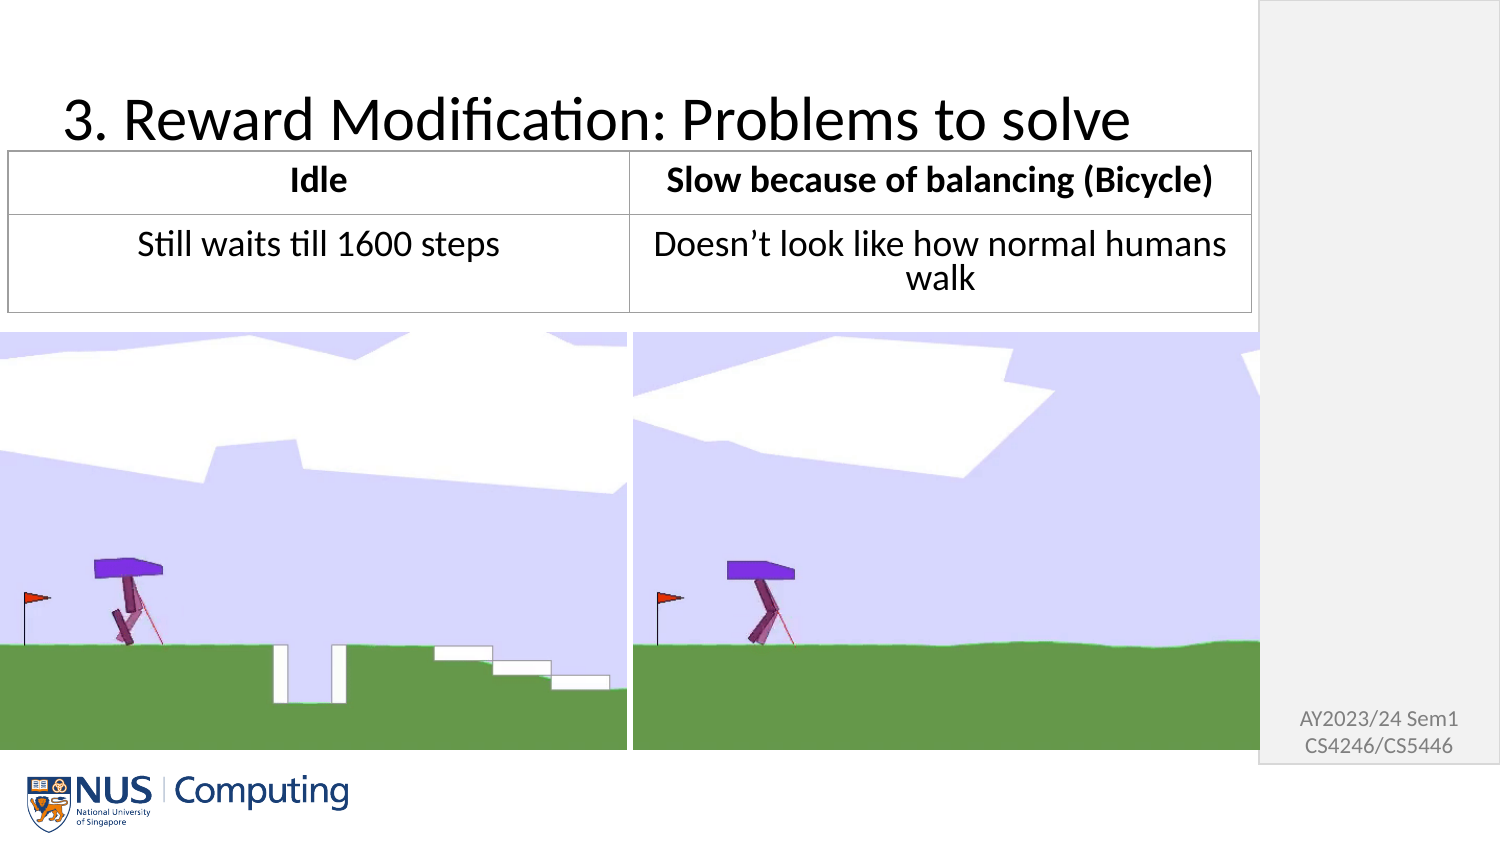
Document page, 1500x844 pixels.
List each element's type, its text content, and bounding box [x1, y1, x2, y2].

table_cell Still waits till 1600 steps [9, 215, 629, 312]
table_cell Doesn’t look like how normal humans walk [630, 215, 1251, 312]
picture [27, 775, 348, 833]
table_header Slow because of balancing (Bicycle) [630, 152, 1251, 214]
picture [632, 332, 1260, 751]
picture [0, 332, 627, 751]
table_header Idle [9, 152, 629, 214]
title 3. Reward Modification: Problems to solve [51, 72, 1449, 167]
